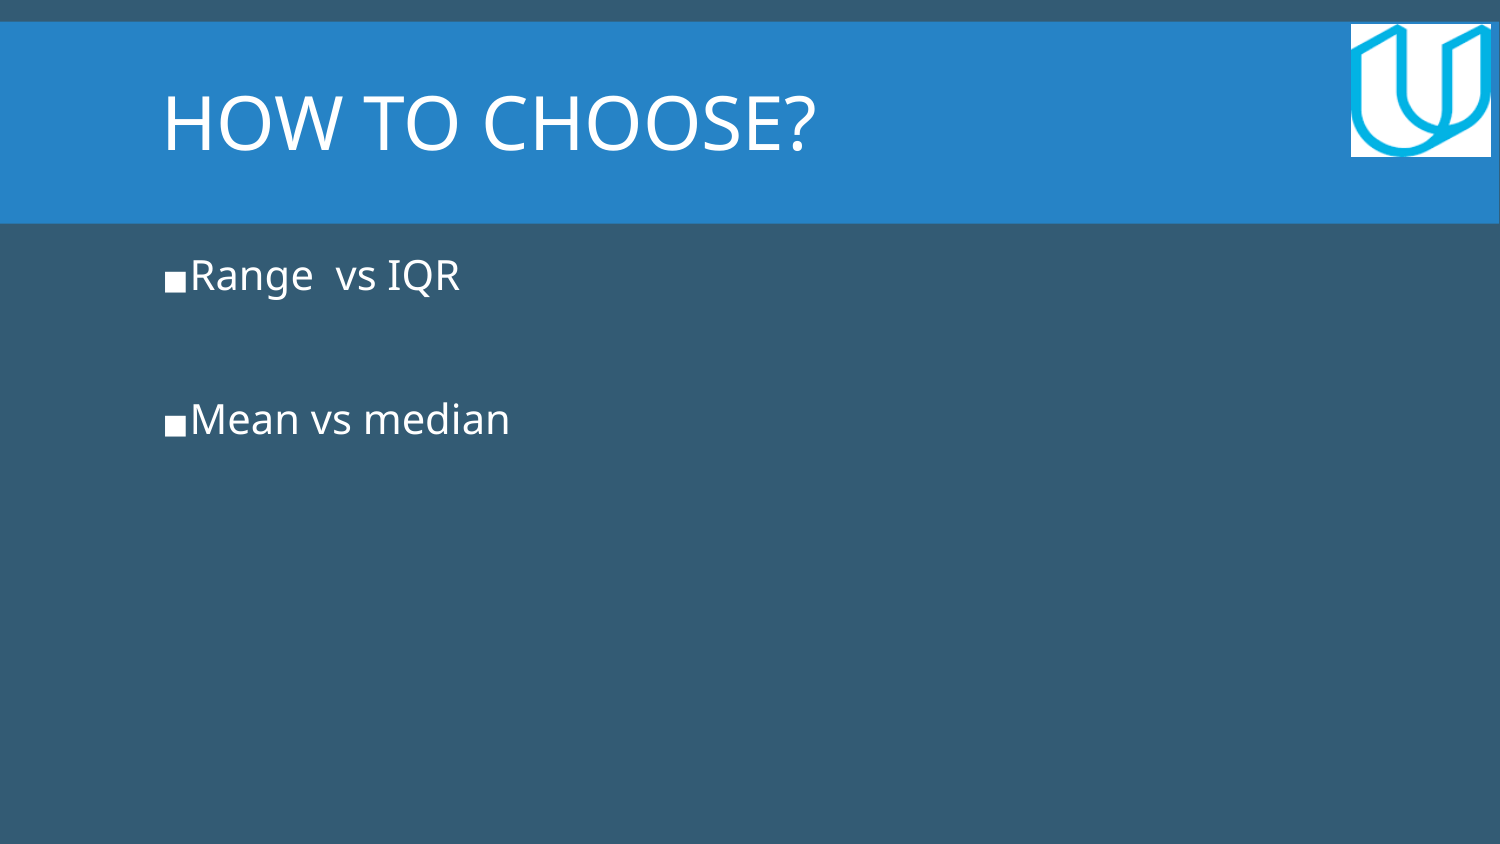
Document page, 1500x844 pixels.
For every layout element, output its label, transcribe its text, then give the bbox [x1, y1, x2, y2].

picture [1483, 24, 1491, 29]
picture [1362, 36, 1433, 147]
picture [1449, 36, 1480, 125]
picture [1351, 24, 1395, 48]
picture [1408, 95, 1491, 157]
picture [1352, 121, 1396, 157]
picture [1400, 24, 1480, 125]
text_box HOW TO CHOOSE? [147, 34, 1352, 221]
text_box Range vs IQR Mean vs median [147, 247, 1352, 765]
